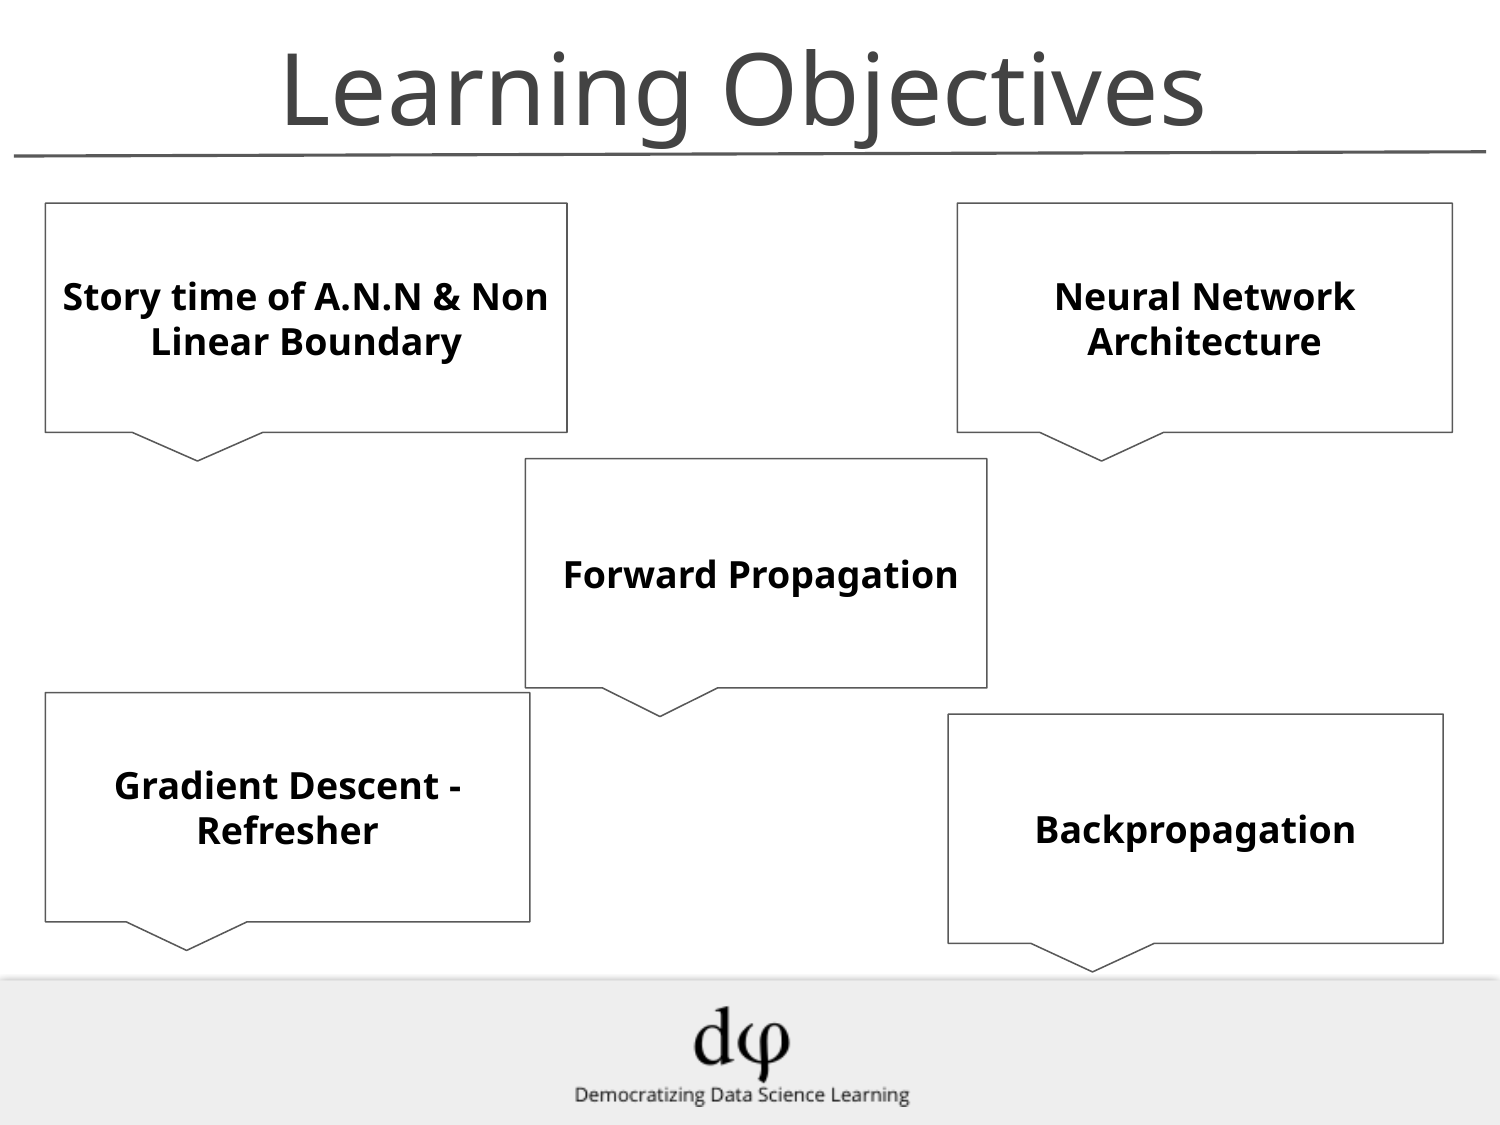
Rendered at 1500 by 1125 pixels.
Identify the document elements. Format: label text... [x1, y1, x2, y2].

text_box Learning Objectives [195, 27, 1292, 150]
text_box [13, 151, 1487, 157]
text_box Forward Propagation [525, 458, 987, 717]
text_box Gradient Descent - Refresher [45, 692, 530, 951]
text_box Neural Network Architecture [957, 203, 1453, 462]
text_box Backpropagation [948, 714, 1444, 972]
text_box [0, 980, 1500, 1125]
text_box Story time of A.N.N & Non Linear Boundary [45, 203, 567, 462]
